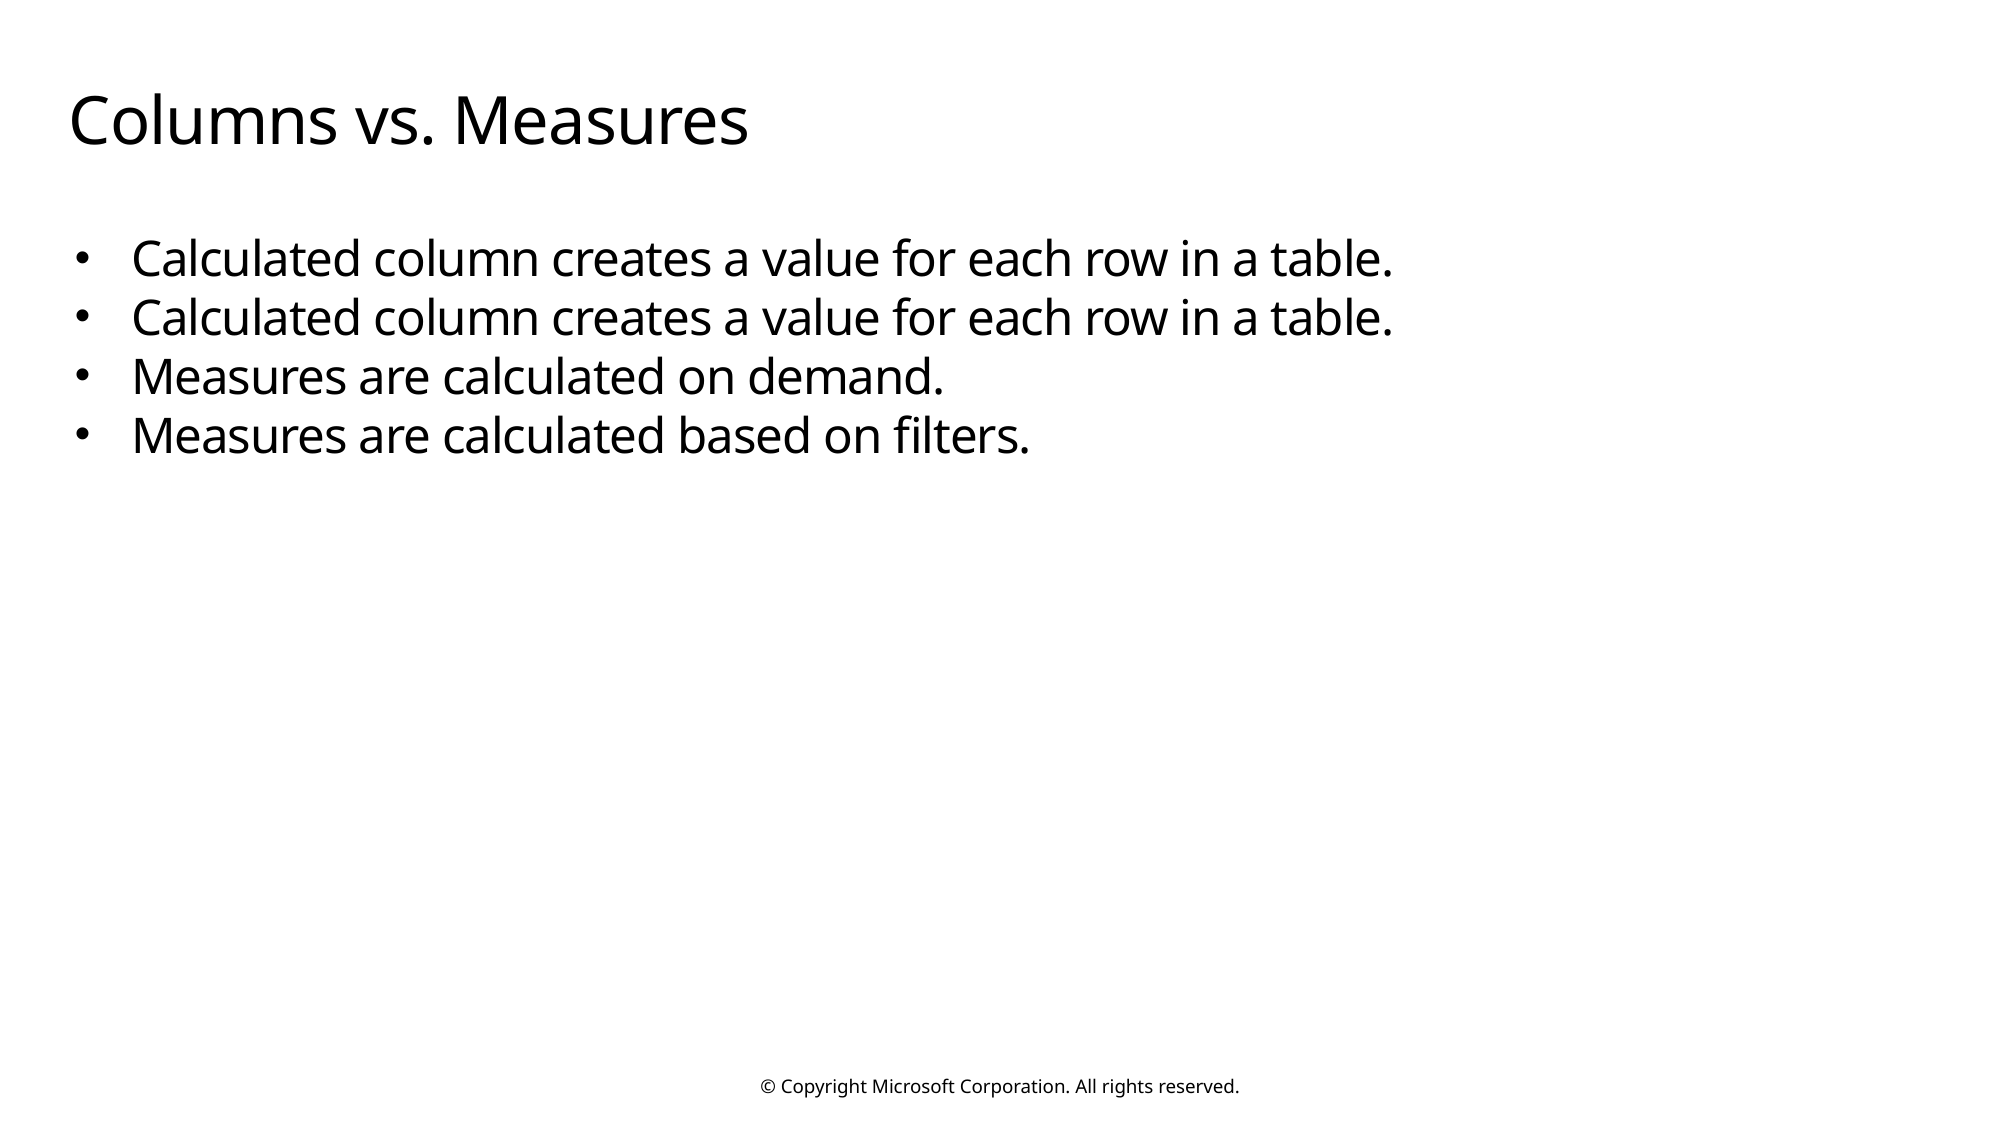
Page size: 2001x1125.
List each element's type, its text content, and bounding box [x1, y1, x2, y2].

title Columns vs. Measures [68, 72, 1930, 184]
list Calculated column creates a value for each row in a table. Calculated column creates a value for each row in a table. Measures are calculated on demand. Measures are calculated based on filters. [74, 212, 1615, 549]
